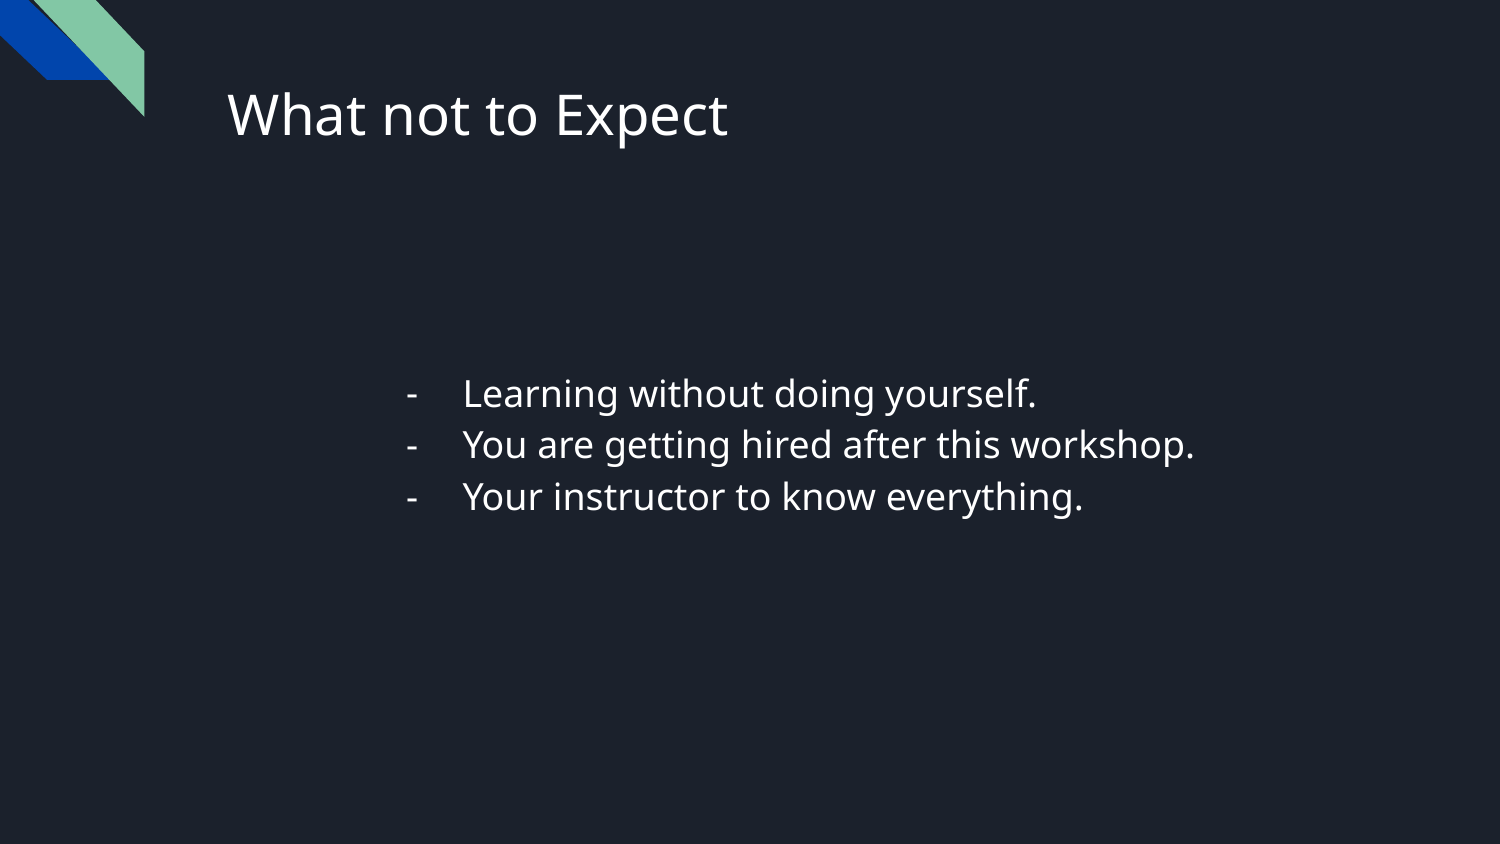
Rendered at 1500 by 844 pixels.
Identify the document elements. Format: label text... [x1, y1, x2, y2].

list Learning without doing yourself. You are getting hired after this workshop. Your instructor to know everything. [372, 347, 1500, 807]
title What not to Expect [212, 64, 1368, 215]
